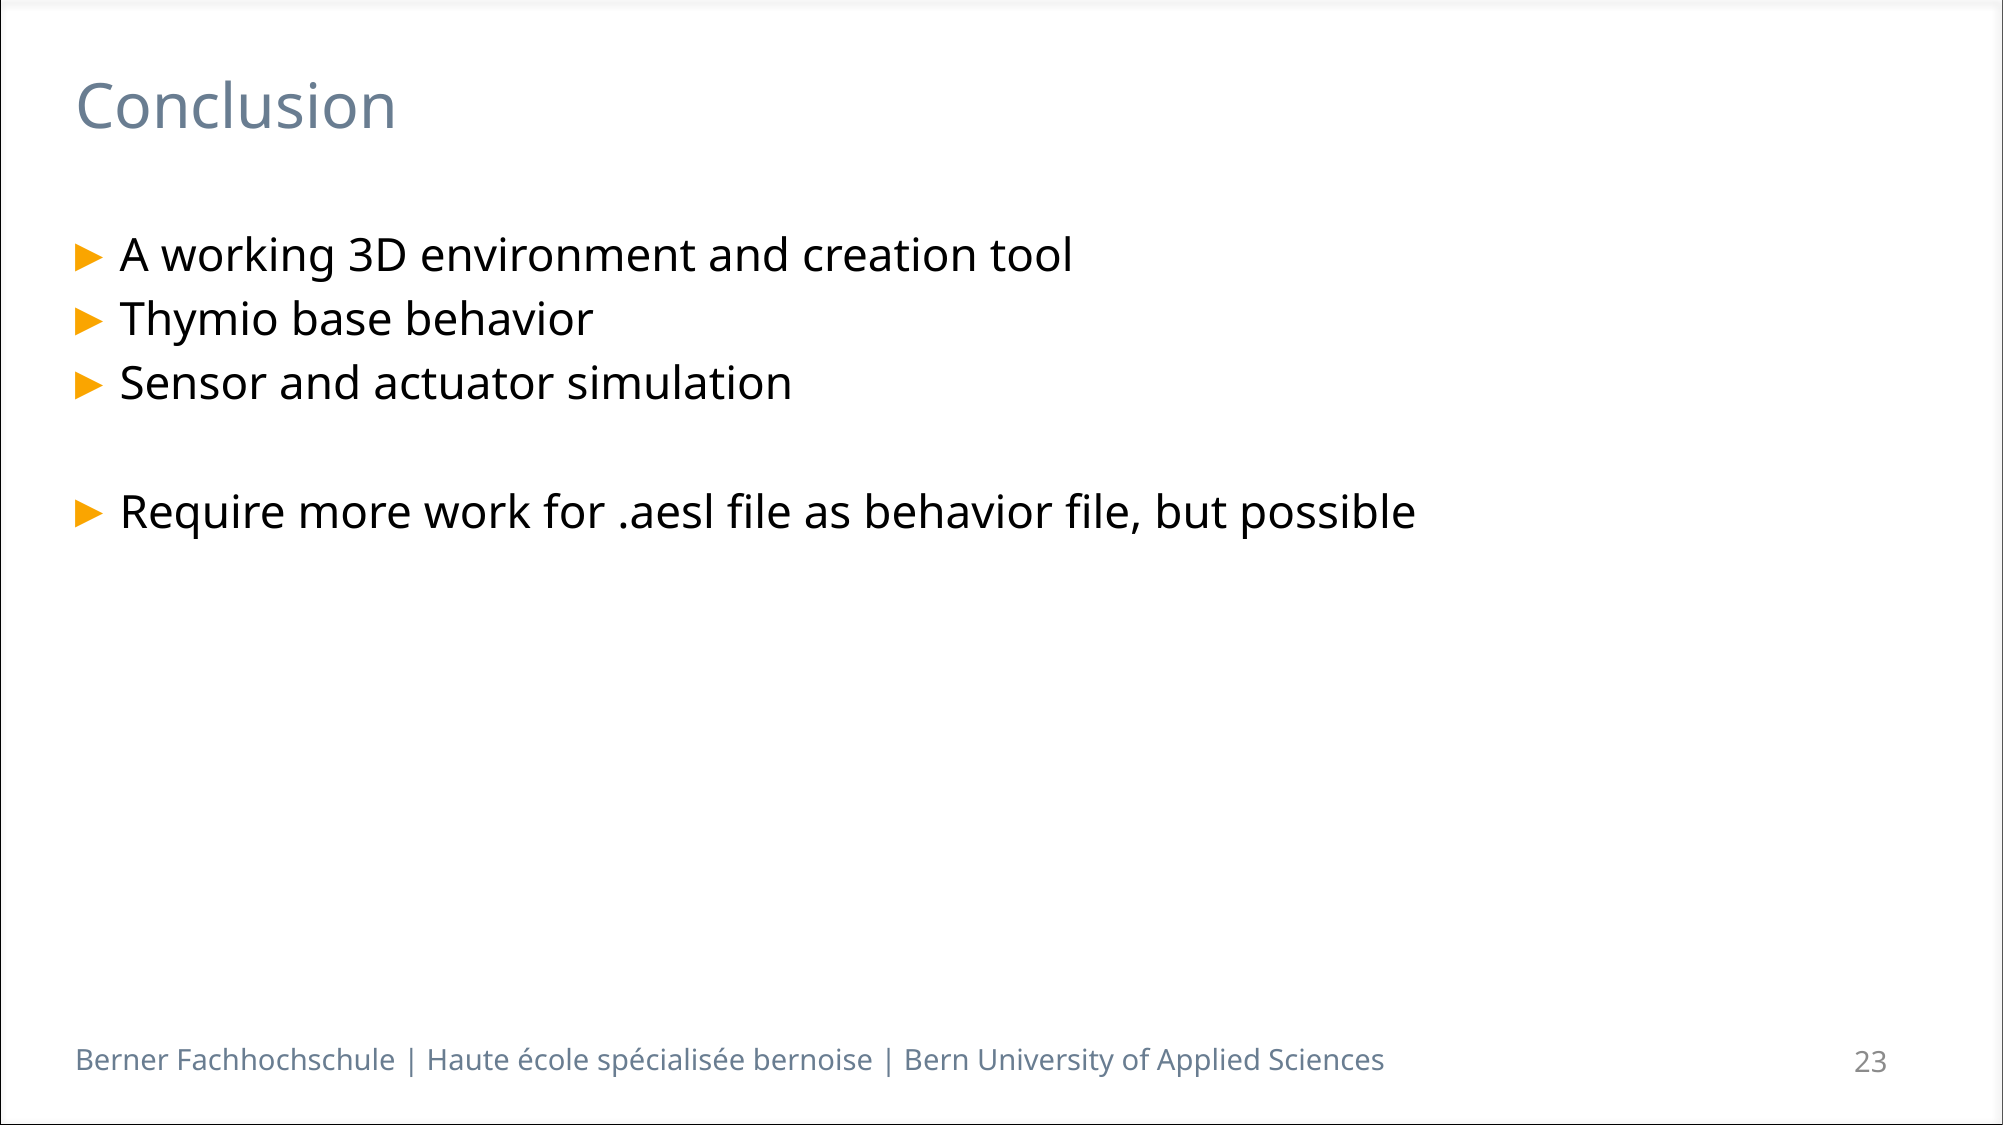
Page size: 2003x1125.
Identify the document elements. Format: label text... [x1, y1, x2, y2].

list A working 3D environment and creation tool Thymio base behavior Sensor and actuator simulation Require more work for .aesl file as behavior file, but possible [75, 218, 1921, 1004]
title Conclusion [75, 59, 1921, 148]
slide_number 23 [1435, 1033, 1903, 1094]
